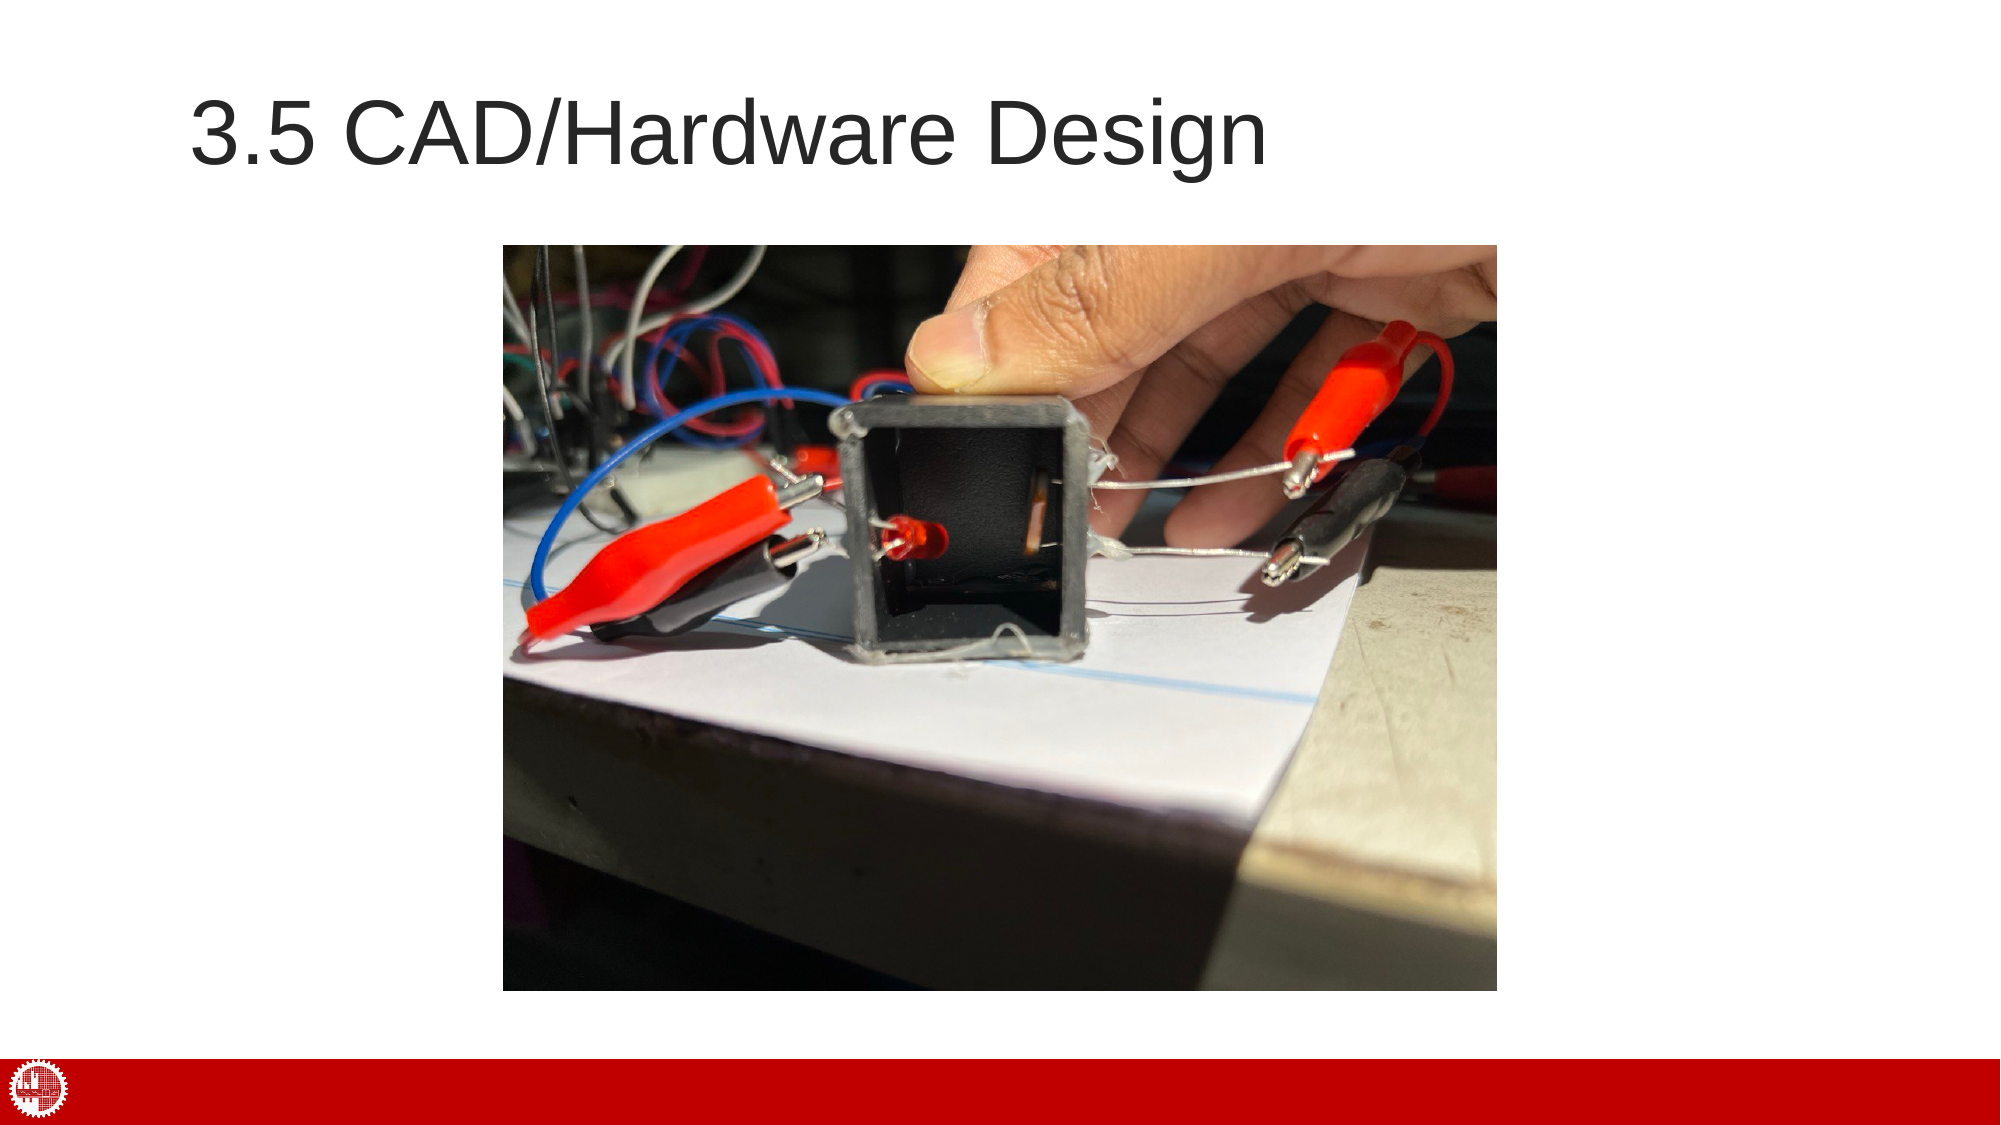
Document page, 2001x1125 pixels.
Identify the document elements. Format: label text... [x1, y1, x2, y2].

picture [8, 1059, 71, 1118]
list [503, 244, 1497, 991]
title 3.5 CAD/Hardware Design [174, 75, 1825, 195]
